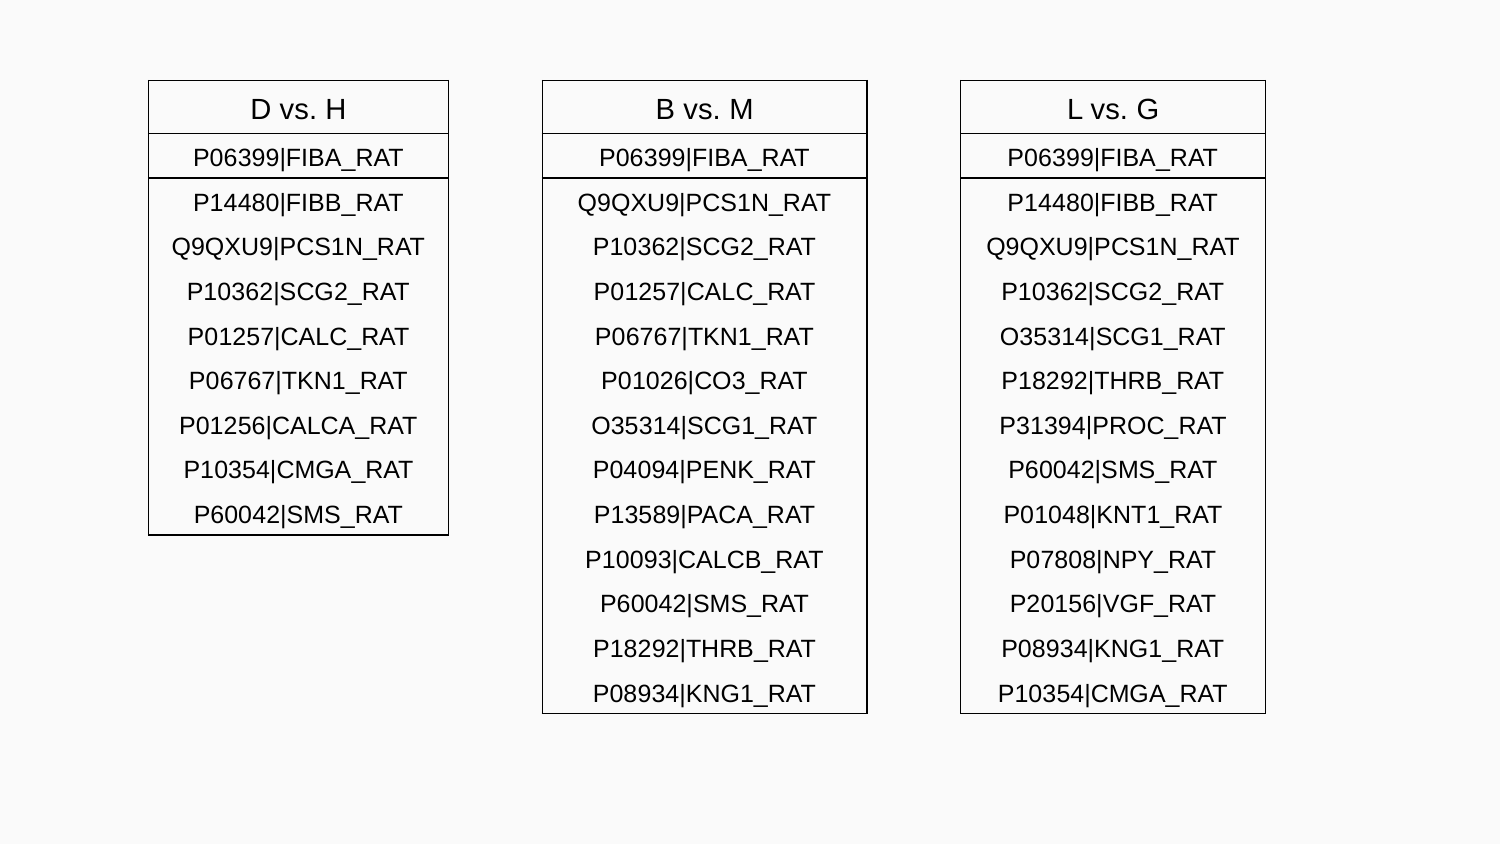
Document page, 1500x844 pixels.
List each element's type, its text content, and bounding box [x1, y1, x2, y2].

table_cell P06399|FIBA_RAT [961, 134, 1265, 177]
table_cell P60042|SMS_RAT [149, 491, 448, 534]
table_cell P60042|SMS_RAT [961, 446, 1265, 491]
table_cell P06399|FIBA_RAT [543, 134, 866, 177]
table_cell P01257|CALC_RAT [149, 312, 448, 357]
table_cell P13589|PACA_RAT [543, 491, 866, 535]
table_cell P20156|VGF_RAT [961, 580, 1265, 624]
table_cell P06399|FIBA_RAT [149, 134, 448, 177]
table_cell P01256|CALCA_RAT [149, 401, 448, 446]
table_cell P14480|FIBB_RAT [149, 179, 448, 223]
table_cell P18292|THRB_RAT [961, 357, 1265, 401]
table_header B vs. M [543, 81, 866, 133]
table_cell P10362|SCG2_RAT [149, 267, 448, 312]
table_header L vs. G [961, 81, 1265, 133]
table_cell P10354|CMGA_RAT [149, 446, 448, 491]
table_cell O35314|SCG1_RAT [543, 401, 866, 446]
table_cell Q9QXU9|PCS1N_RAT [961, 223, 1265, 267]
table_cell P10362|SCG2_RAT [543, 223, 866, 267]
table_cell P31394|PROC_RAT [961, 401, 1265, 446]
table_cell P08934|KNG1_RAT [543, 669, 866, 713]
table_cell P01026|CO3_RAT [543, 357, 866, 401]
table_cell P01257|CALC_RAT [543, 267, 866, 312]
table_cell Q9QXU9|PCS1N_RAT [149, 223, 448, 267]
table_cell P10362|SCG2_RAT [961, 267, 1265, 312]
table_cell P04094|PENK_RAT [543, 446, 866, 491]
table_cell P07808|NPY_RAT [961, 535, 1265, 580]
table_cell Q9QXU9|PCS1N_RAT [543, 179, 866, 223]
table_cell P60042|SMS_RAT [543, 580, 866, 624]
table_cell P14480|FIBB_RAT [961, 179, 1265, 223]
table_cell P18292|THRB_RAT [543, 624, 866, 669]
table_cell P01048|KNT1_RAT [961, 491, 1265, 535]
table_cell P10093|CALCB_RAT [543, 535, 866, 580]
table_cell P06767|TKN1_RAT [149, 357, 448, 401]
table_header D vs. H [149, 81, 448, 133]
table_cell O35314|SCG1_RAT [961, 312, 1265, 357]
table_cell P06767|TKN1_RAT [543, 312, 866, 357]
table_cell P08934|KNG1_RAT [961, 624, 1265, 669]
table_cell P10354|CMGA_RAT [961, 669, 1265, 713]
